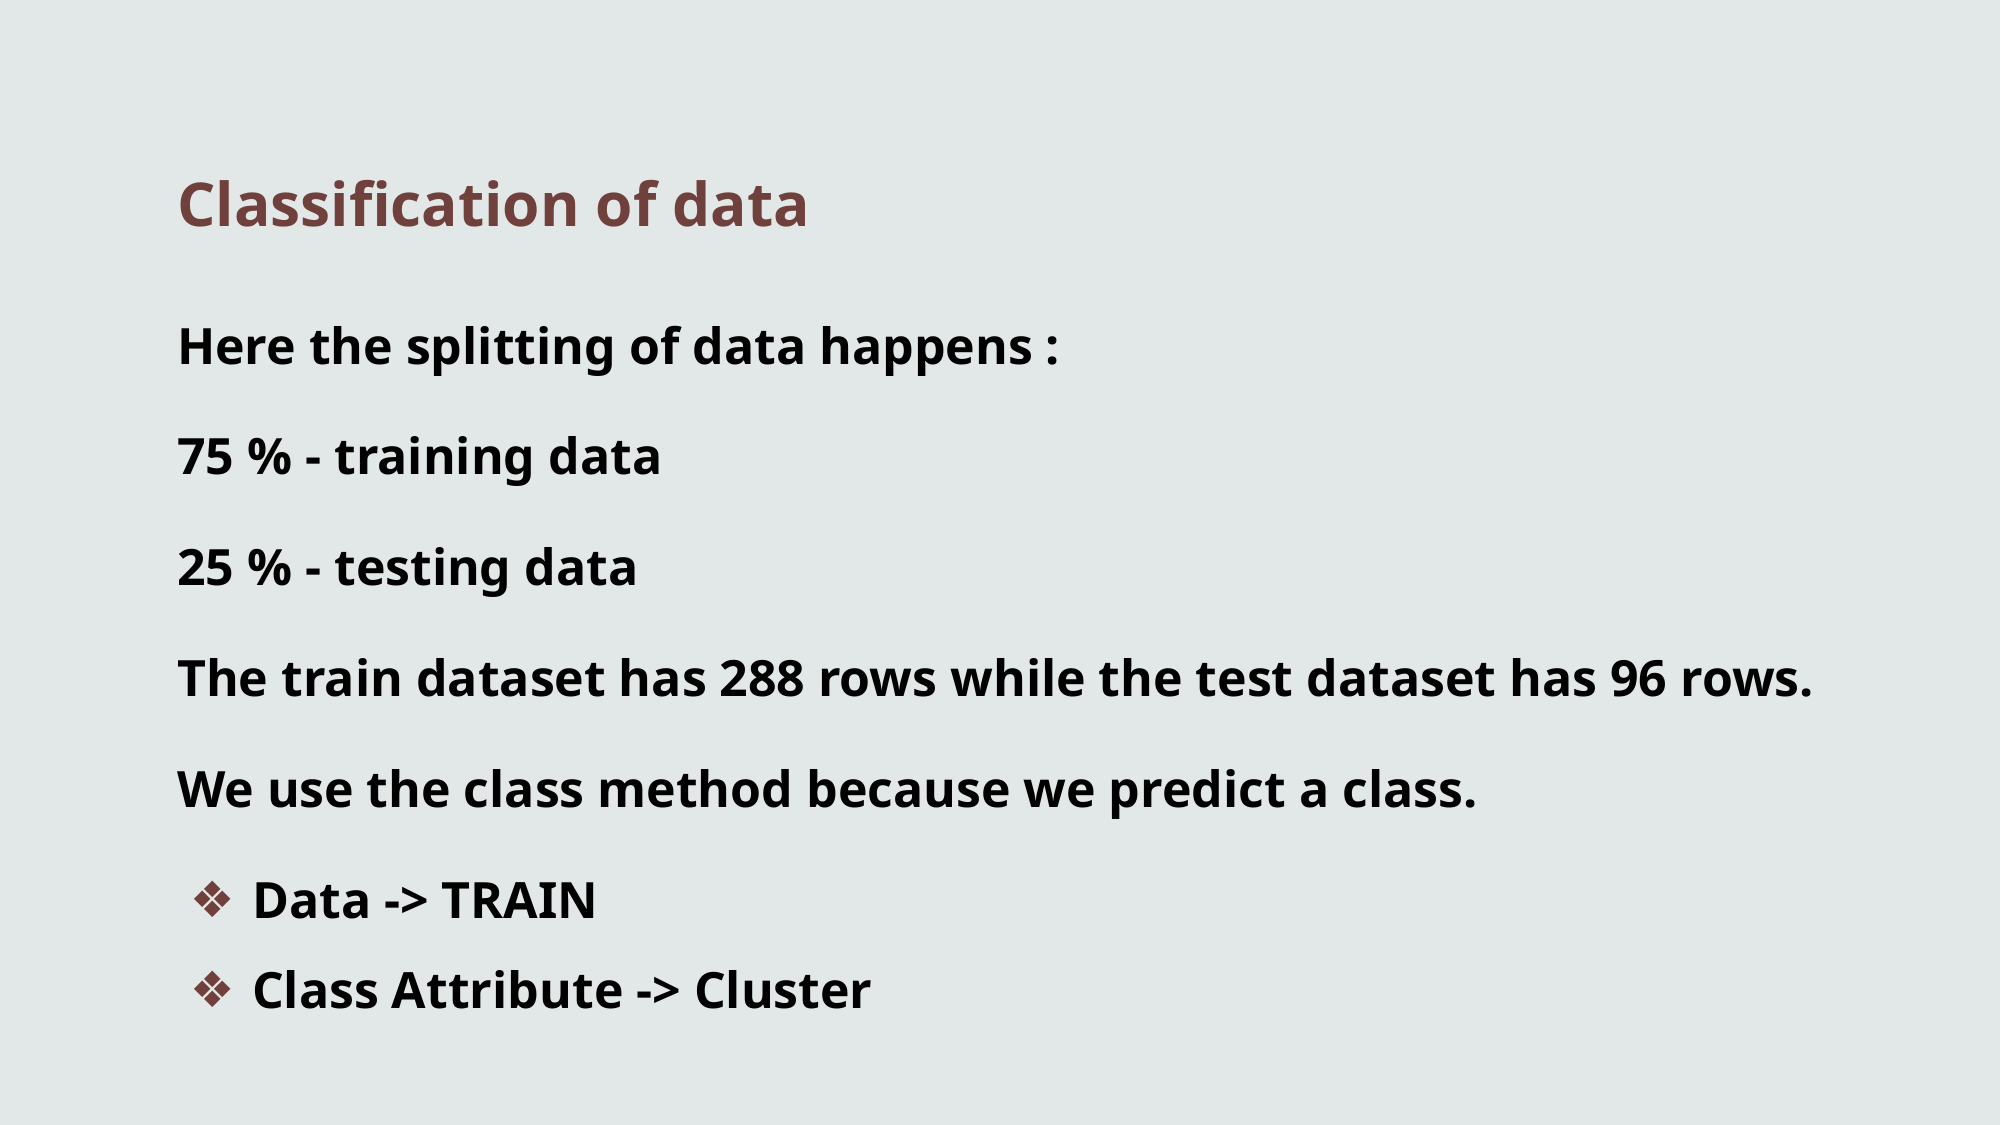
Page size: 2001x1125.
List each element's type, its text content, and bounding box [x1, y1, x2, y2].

title Classification of data [162, 64, 1838, 248]
list Here the splitting of data happens : 75 % - training data 25 % - testing data The train dataset has 288 rows while the test dataset has 96 rows. We use the class method because we predict a class. Data -> TRAIN Class Attribute -> Cluster [162, 276, 1838, 1028]
